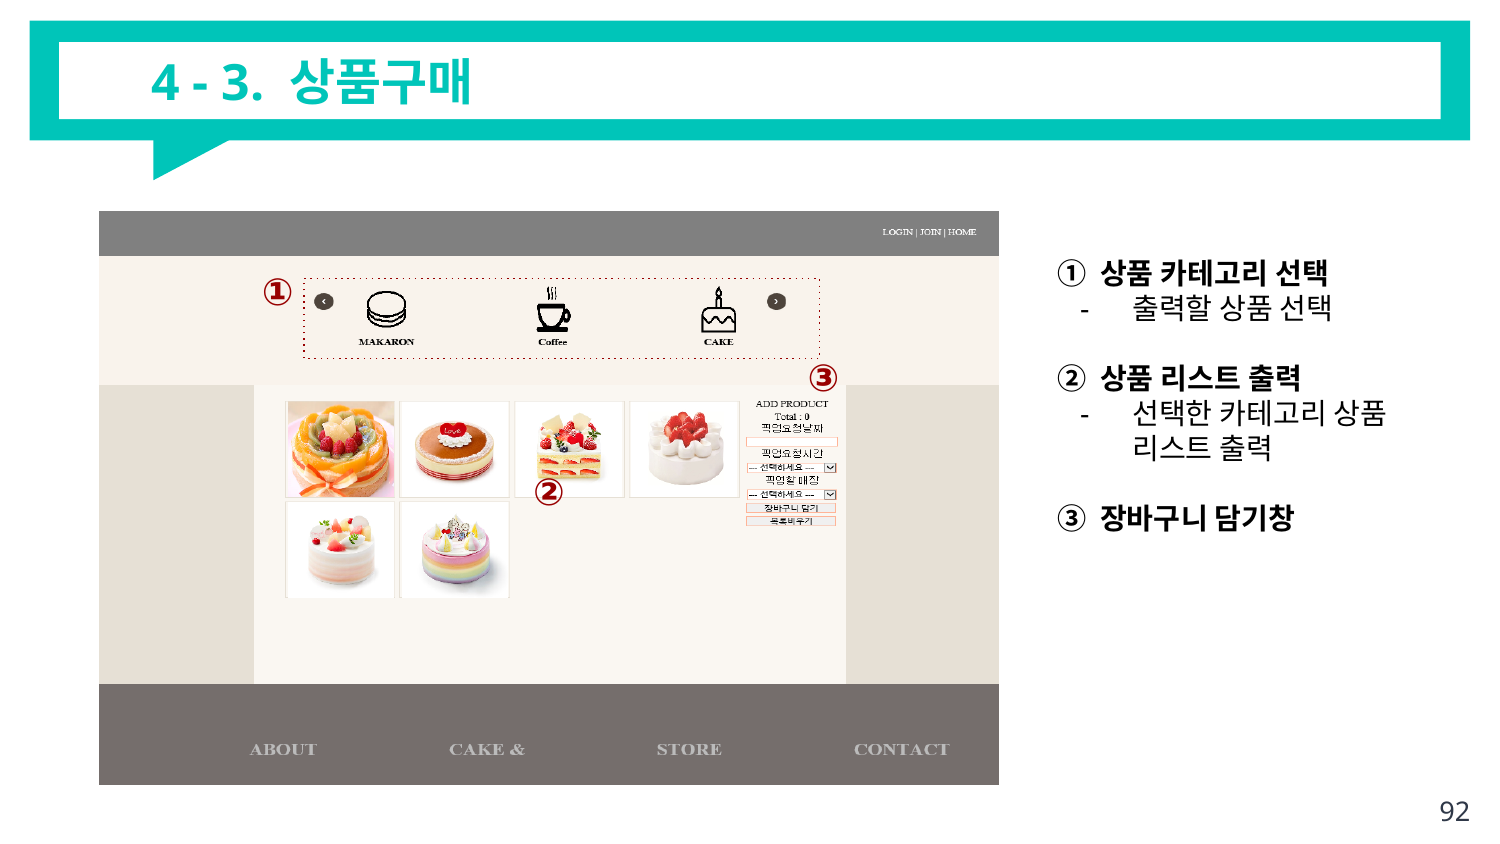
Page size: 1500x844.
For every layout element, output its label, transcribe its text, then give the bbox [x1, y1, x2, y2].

text_box ① 상품 카테고리 선택 출력할 상품 선택 ② 상품 리스트 출력 선택한 카테고리 상품 리스트 출력 ③ 장바구니 담기창 [1042, 240, 1437, 813]
picture [98, 211, 999, 785]
slide_number ‹#› [1410, 779, 1500, 844]
title 4 - 3. 상품구매 [136, 20, 1441, 141]
